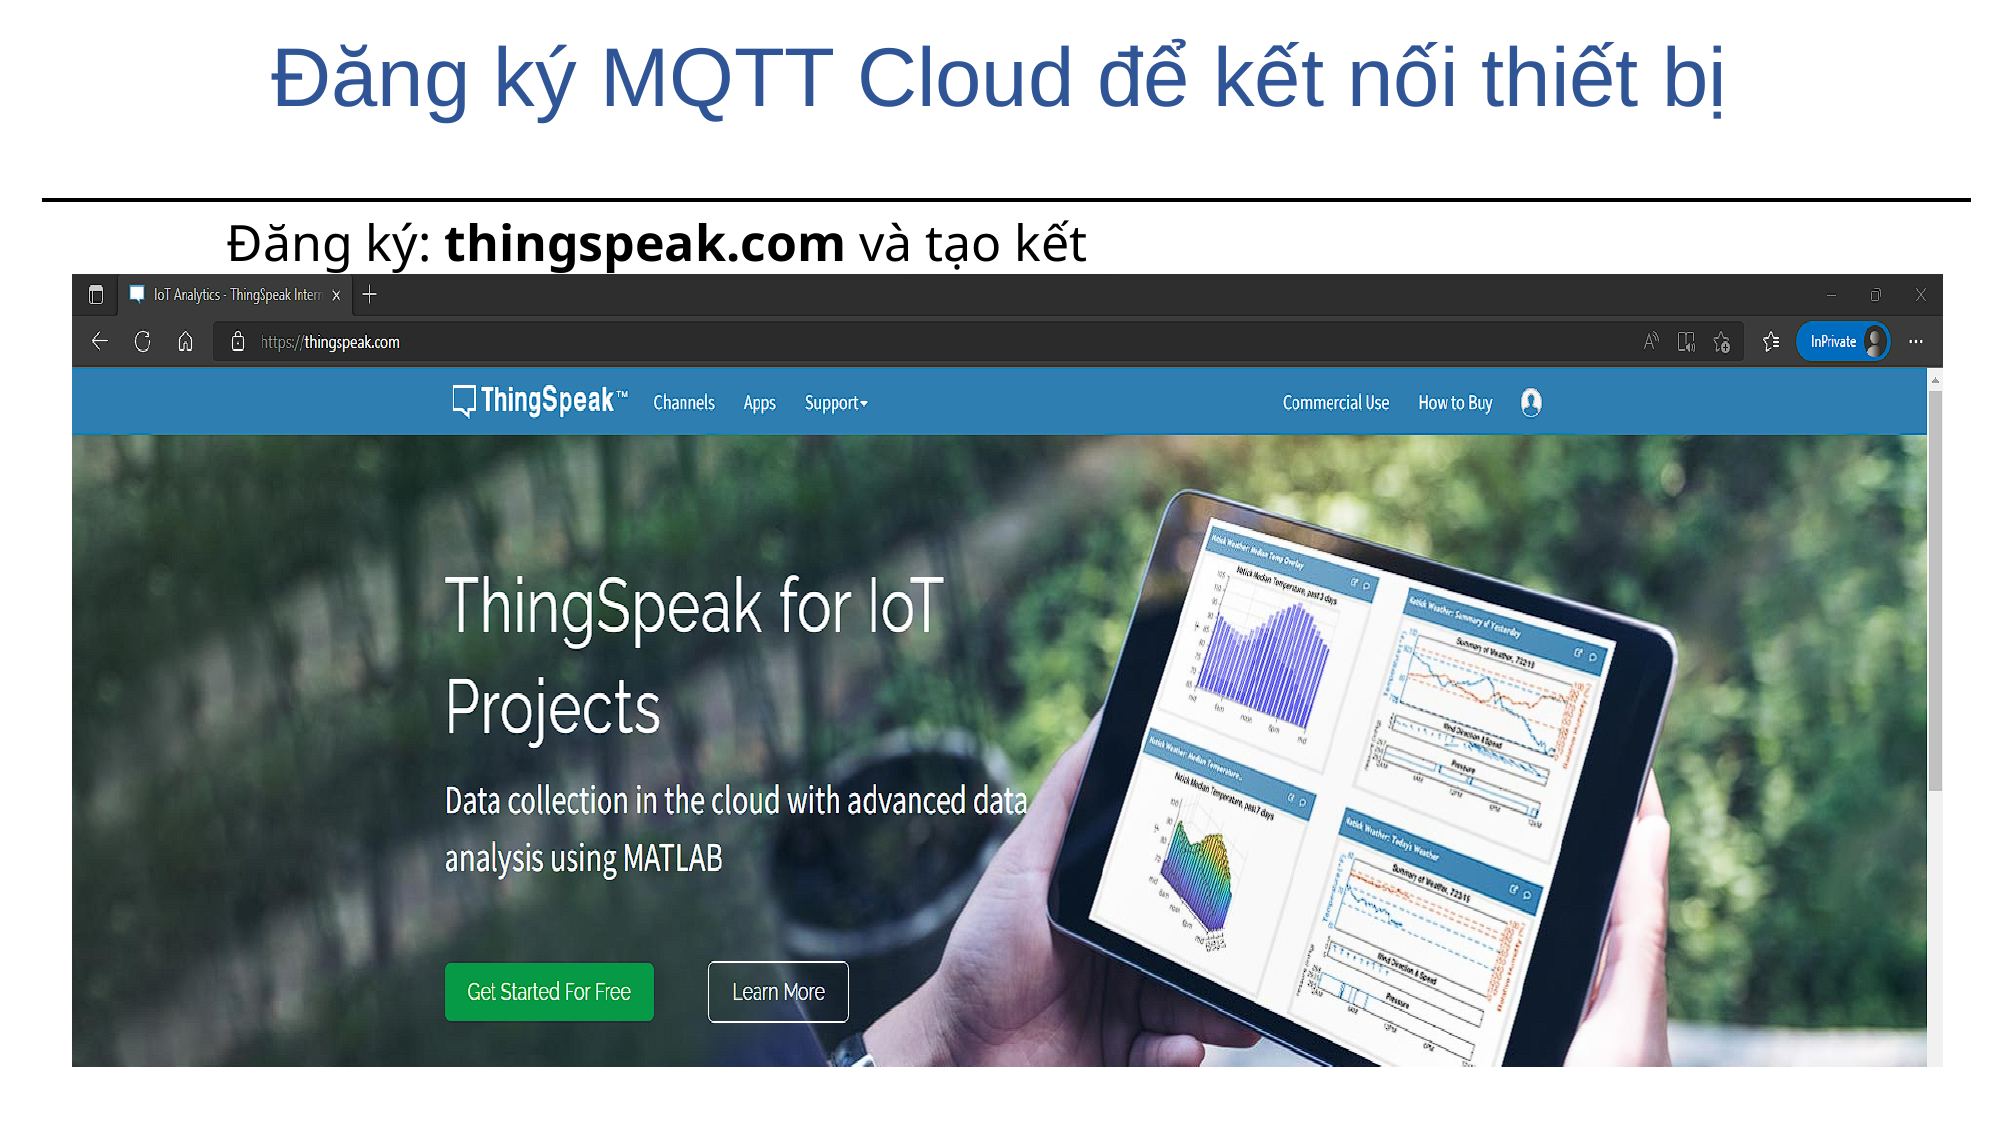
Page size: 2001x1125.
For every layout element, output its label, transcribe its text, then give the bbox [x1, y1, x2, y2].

title Đăng ký MQTT Cloud để kết nối thiết bị [249, 10, 1750, 148]
text_box Đăng ký: thingspeak.com và tạo kết nối. [212, 201, 1213, 274]
picture [72, 274, 1943, 1067]
